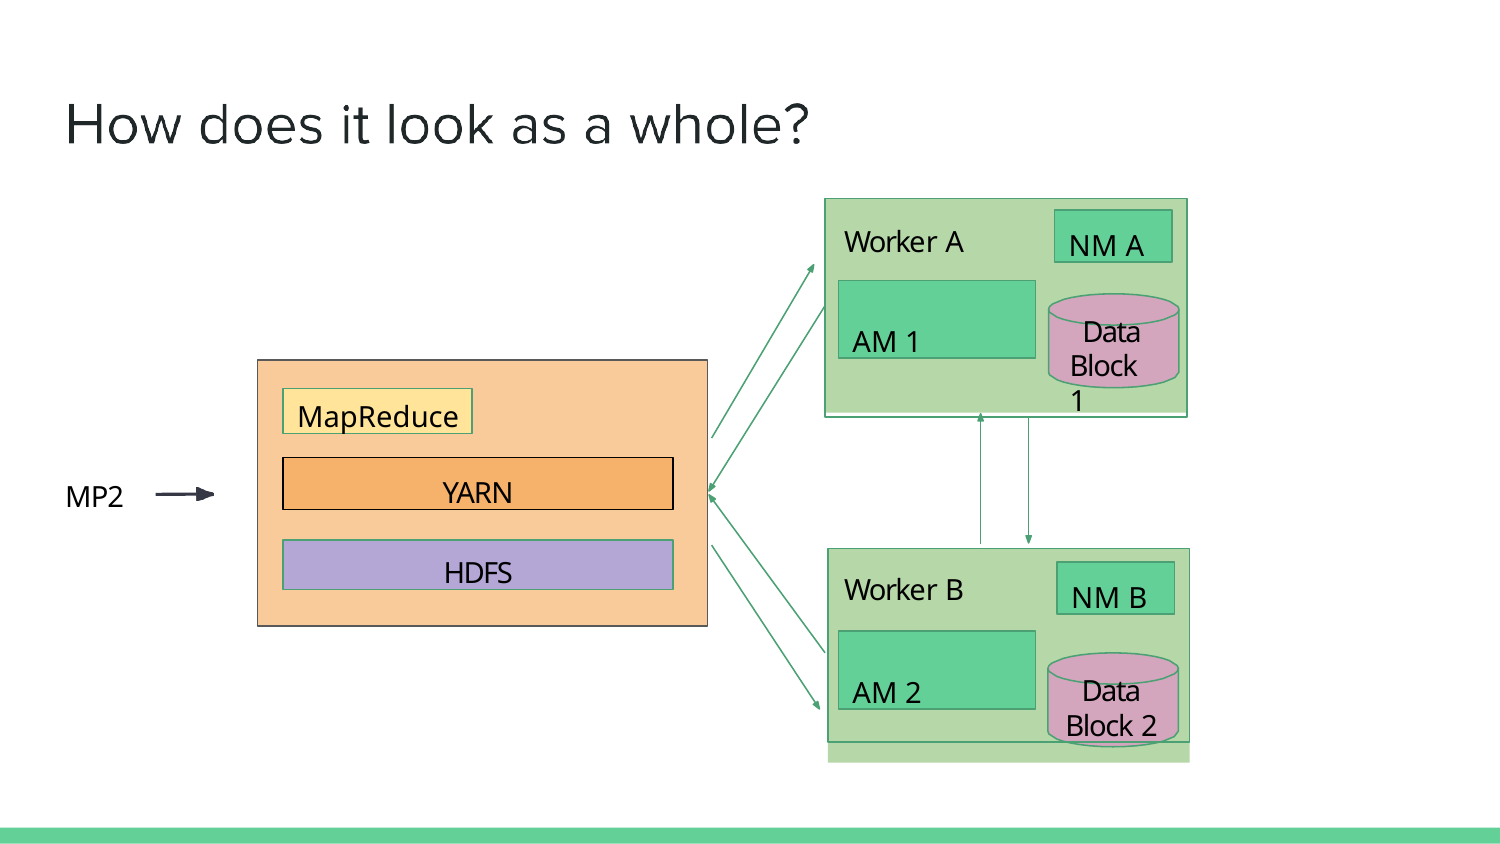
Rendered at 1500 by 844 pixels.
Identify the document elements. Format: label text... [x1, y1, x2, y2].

picture [69, 103, 809, 144]
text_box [1025, 416, 1033, 544]
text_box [256, 359, 703, 627]
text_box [1046, 651, 1180, 748]
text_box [708, 493, 827, 654]
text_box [707, 198, 1188, 493]
text_box MP2 [63, 476, 126, 514]
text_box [977, 412, 985, 545]
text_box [710, 544, 821, 710]
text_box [710, 263, 815, 440]
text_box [153, 487, 215, 502]
text_box [827, 742, 1190, 763]
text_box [1047, 292, 1181, 389]
text_box Worker B Data Block 2 [827, 548, 1190, 742]
